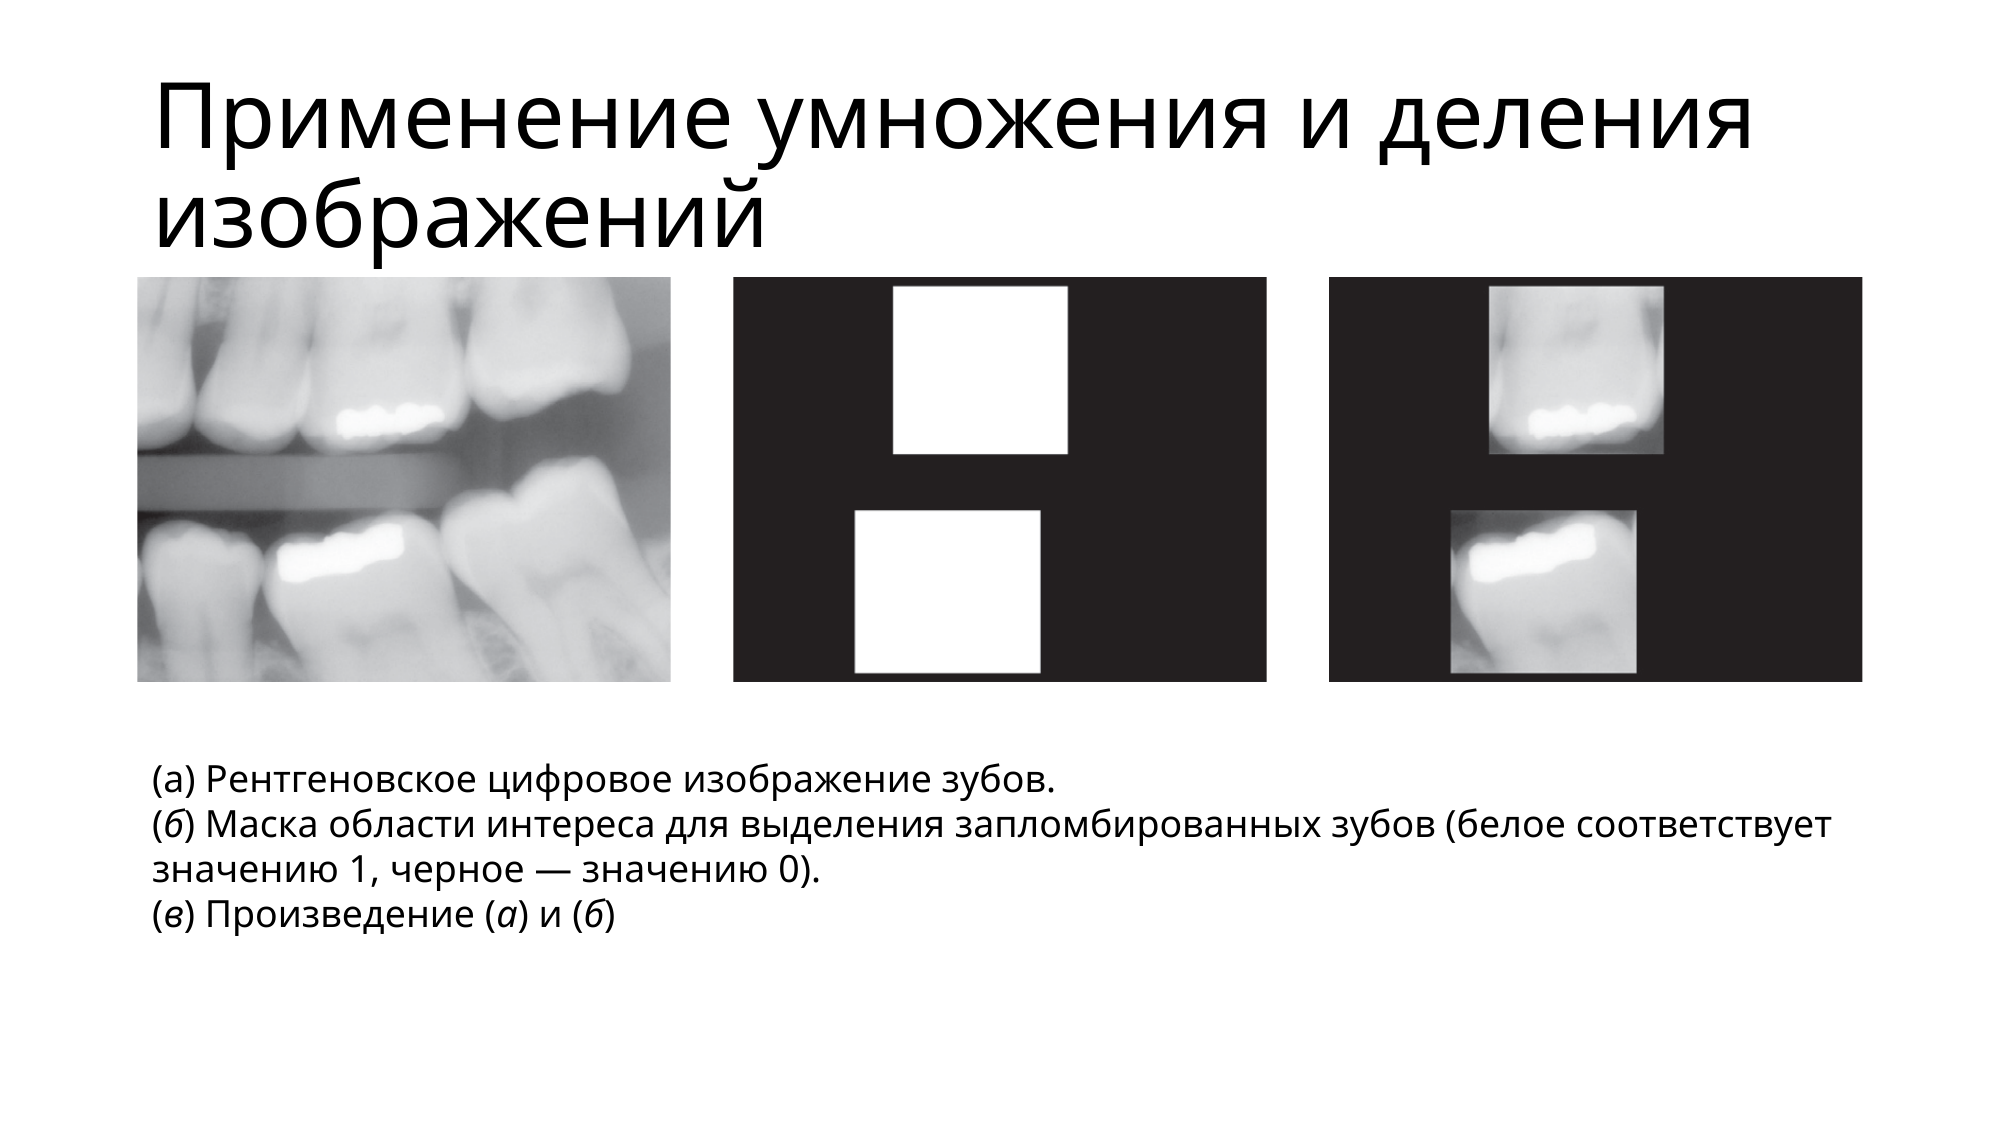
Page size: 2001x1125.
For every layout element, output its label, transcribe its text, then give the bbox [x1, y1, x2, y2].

text_box (а) Рентгеновское цифровое изображение зубов. (б) Маска области интереса для выделения запломбированных зубов (белое соответствует значению 1, черное — значению 0). (в) Произведение (а) и (б) [137, 747, 1863, 943]
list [137, 277, 671, 682]
picture [733, 277, 1267, 682]
title Применение умножения и деления изображений [137, 59, 1863, 278]
picture [1329, 277, 1863, 682]
